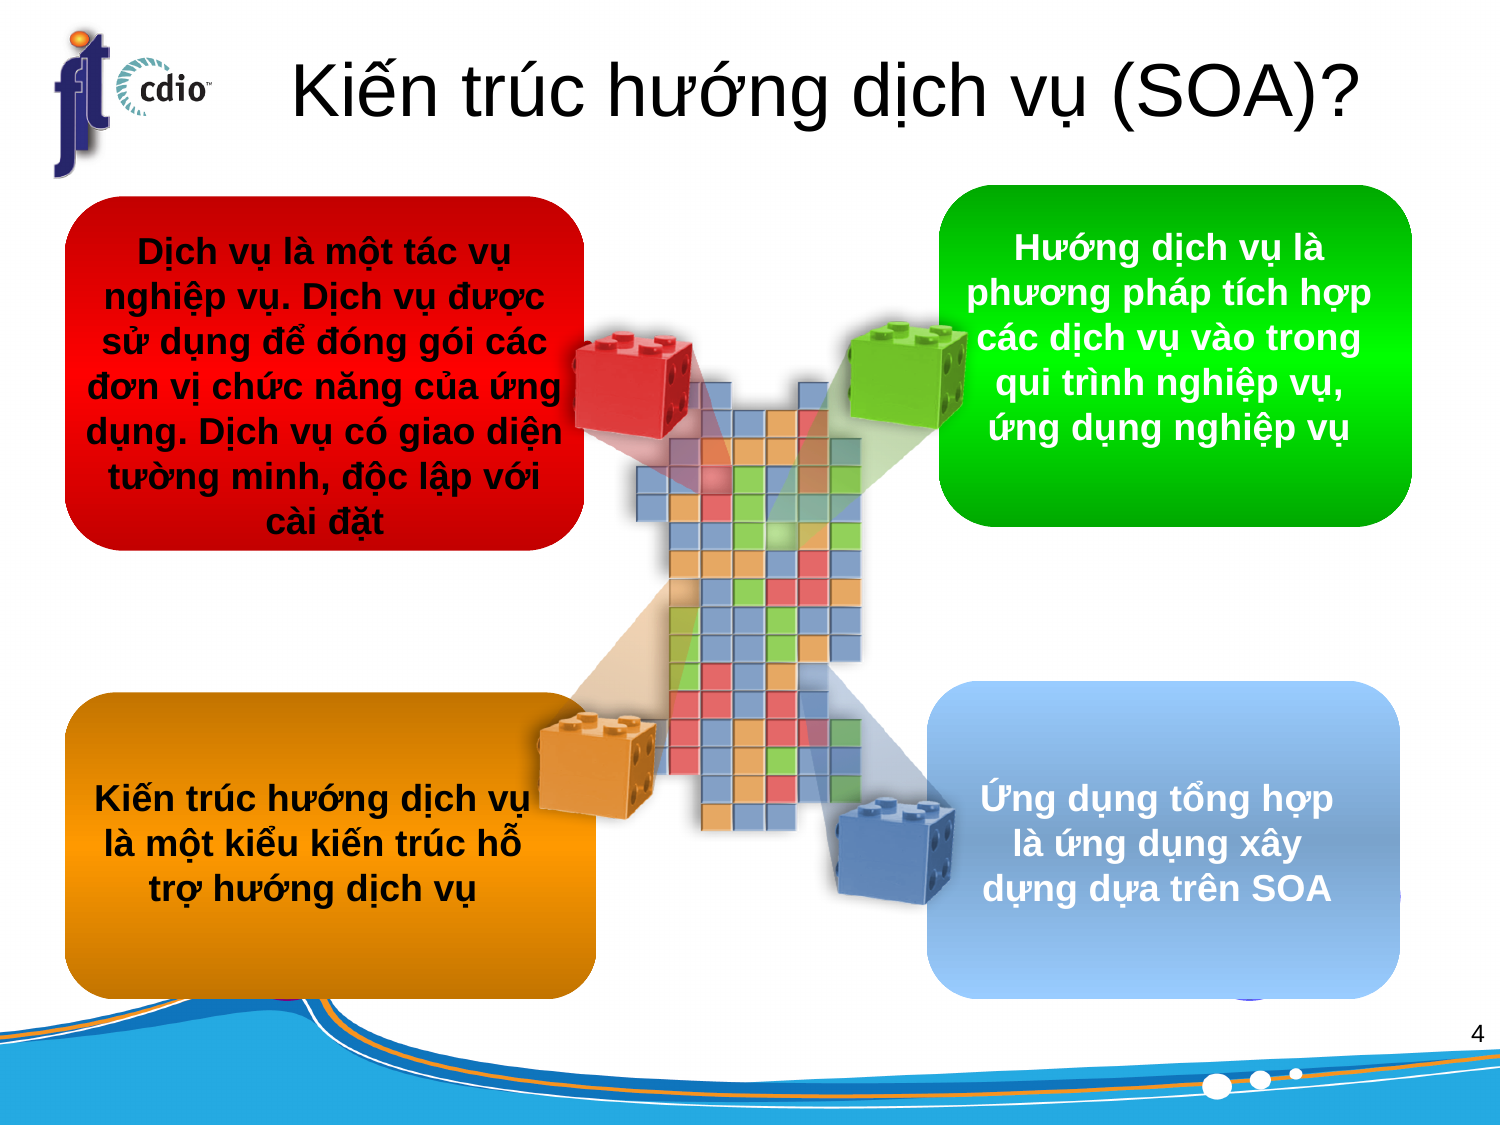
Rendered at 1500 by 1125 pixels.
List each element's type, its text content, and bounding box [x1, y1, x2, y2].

picture [0, 0, 1500, 1125]
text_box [938, 184, 1412, 528]
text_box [64, 692, 597, 1000]
title Kiến trúc hướng dịch vụ (SOA)? [226, 6, 1425, 166]
slide_number 4 [1149, 1002, 1500, 1063]
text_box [64, 196, 585, 551]
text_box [926, 680, 1400, 1000]
